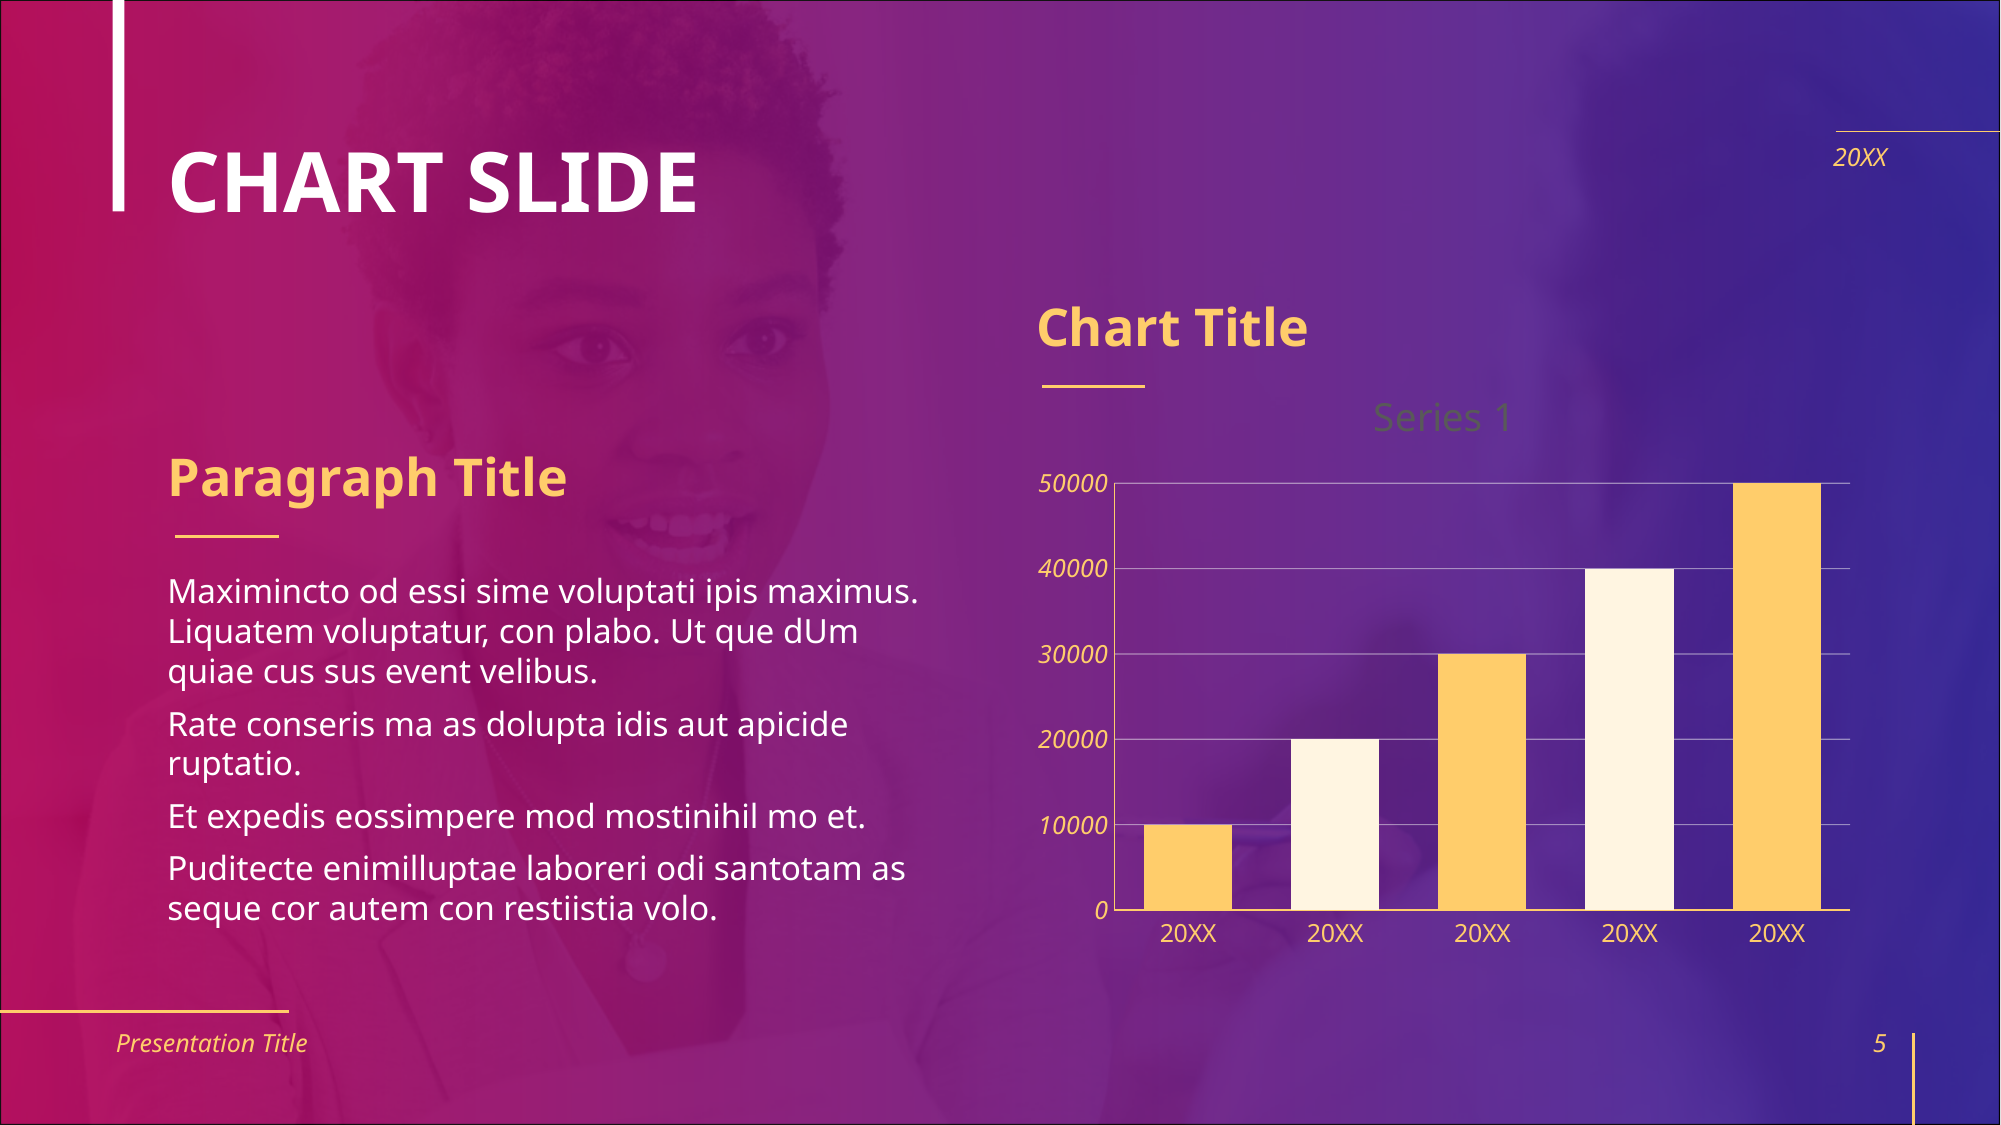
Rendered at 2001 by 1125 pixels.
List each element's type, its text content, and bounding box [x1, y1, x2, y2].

list Chart Title [1021, 230, 1872, 366]
list 20XX [1818, 137, 1919, 192]
list Paragraph Title [152, 380, 999, 516]
slide_number 5 [1451, 1015, 1902, 1075]
title CHART SLIDE [152, 77, 1878, 295]
list Maximincto od essi sime voluptati ipis maximus. Liquatem voluptatur, con plabo. Ut que dUm quiae cus sus event velibus. Rate conseris ma as dolupta idis aut apicide ruptatio. Et expedis eossimpere mod mostinihil mo et. Puditecte enimilluptae laboreri odi santotam as seque cor autem con restiistia volo. [152, 562, 956, 1018]
chart [1021, 357, 1868, 963]
footer Presentation Title [100, 1015, 636, 1075]
